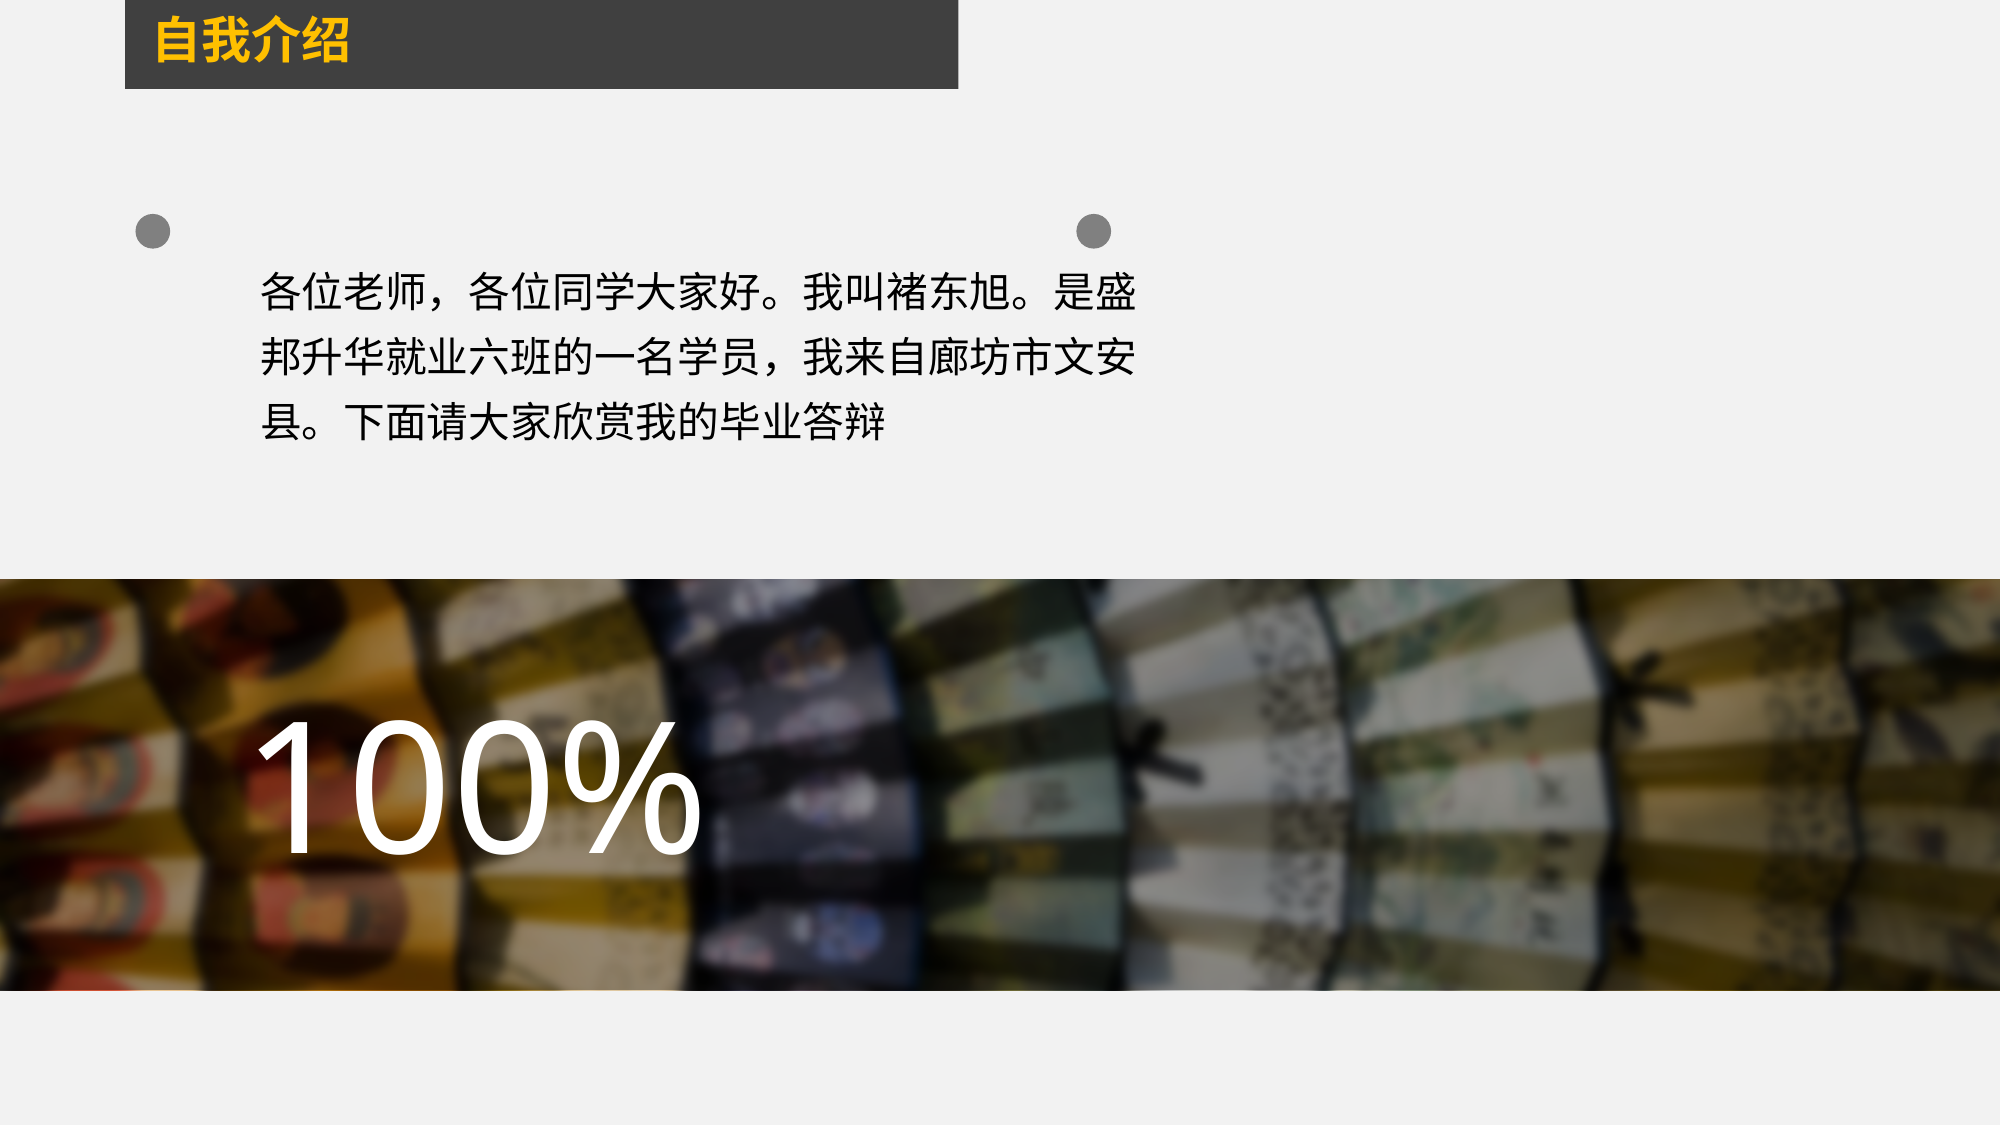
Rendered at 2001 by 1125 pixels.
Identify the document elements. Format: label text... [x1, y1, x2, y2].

list 自我介绍 [136, 8, 699, 85]
text_box [1075, 212, 1113, 243]
text_box [134, 212, 172, 250]
text_box 各位老师，各位同学大家好。我叫褚东旭。是盛邦升华就业六班的一名学员，我来自廊坊市文安县。下面请大家欣赏我的毕业答辩 [245, 243, 1186, 454]
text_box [0, 579, 2000, 991]
